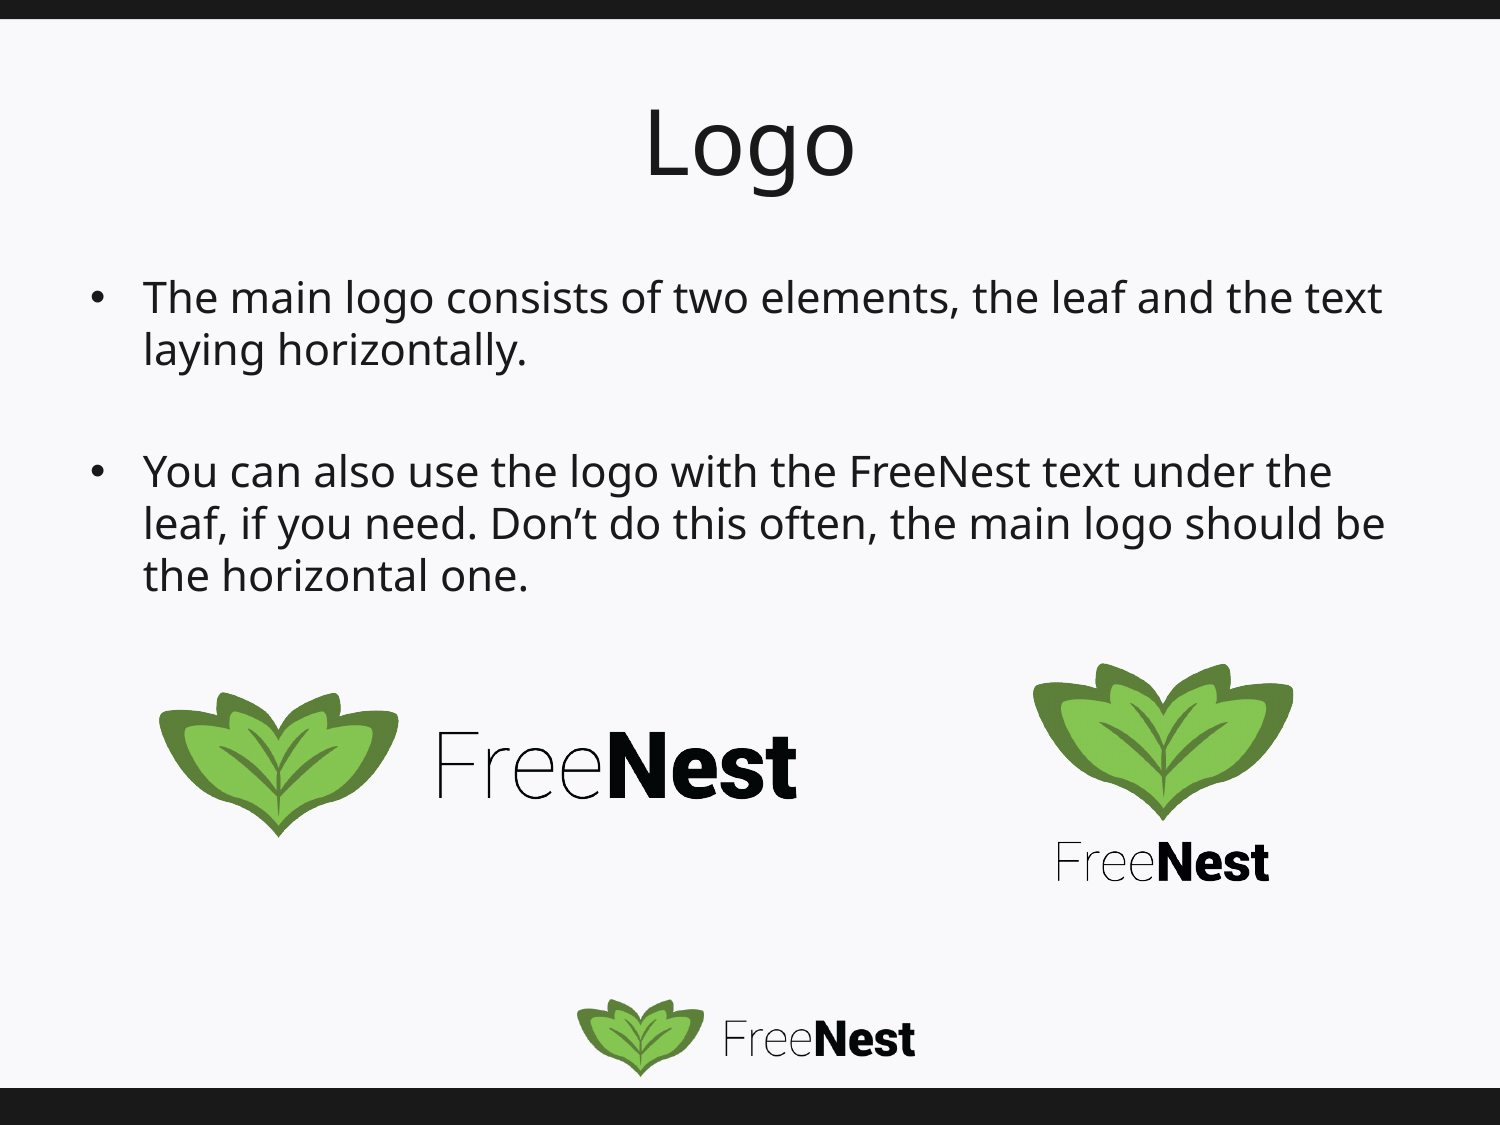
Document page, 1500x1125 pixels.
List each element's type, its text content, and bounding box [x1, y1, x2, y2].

picture [577, 999, 916, 1077]
picture [159, 692, 799, 838]
picture [1032, 663, 1294, 887]
list The main logo consists of two elements, the leaf and the text laying horizontally. You can also use the logo with the FreeNest text under the leaf, if you need. Don’t do this often, the main logo should be the horizontal one. [75, 262, 1425, 610]
title Logo [75, 45, 1425, 233]
